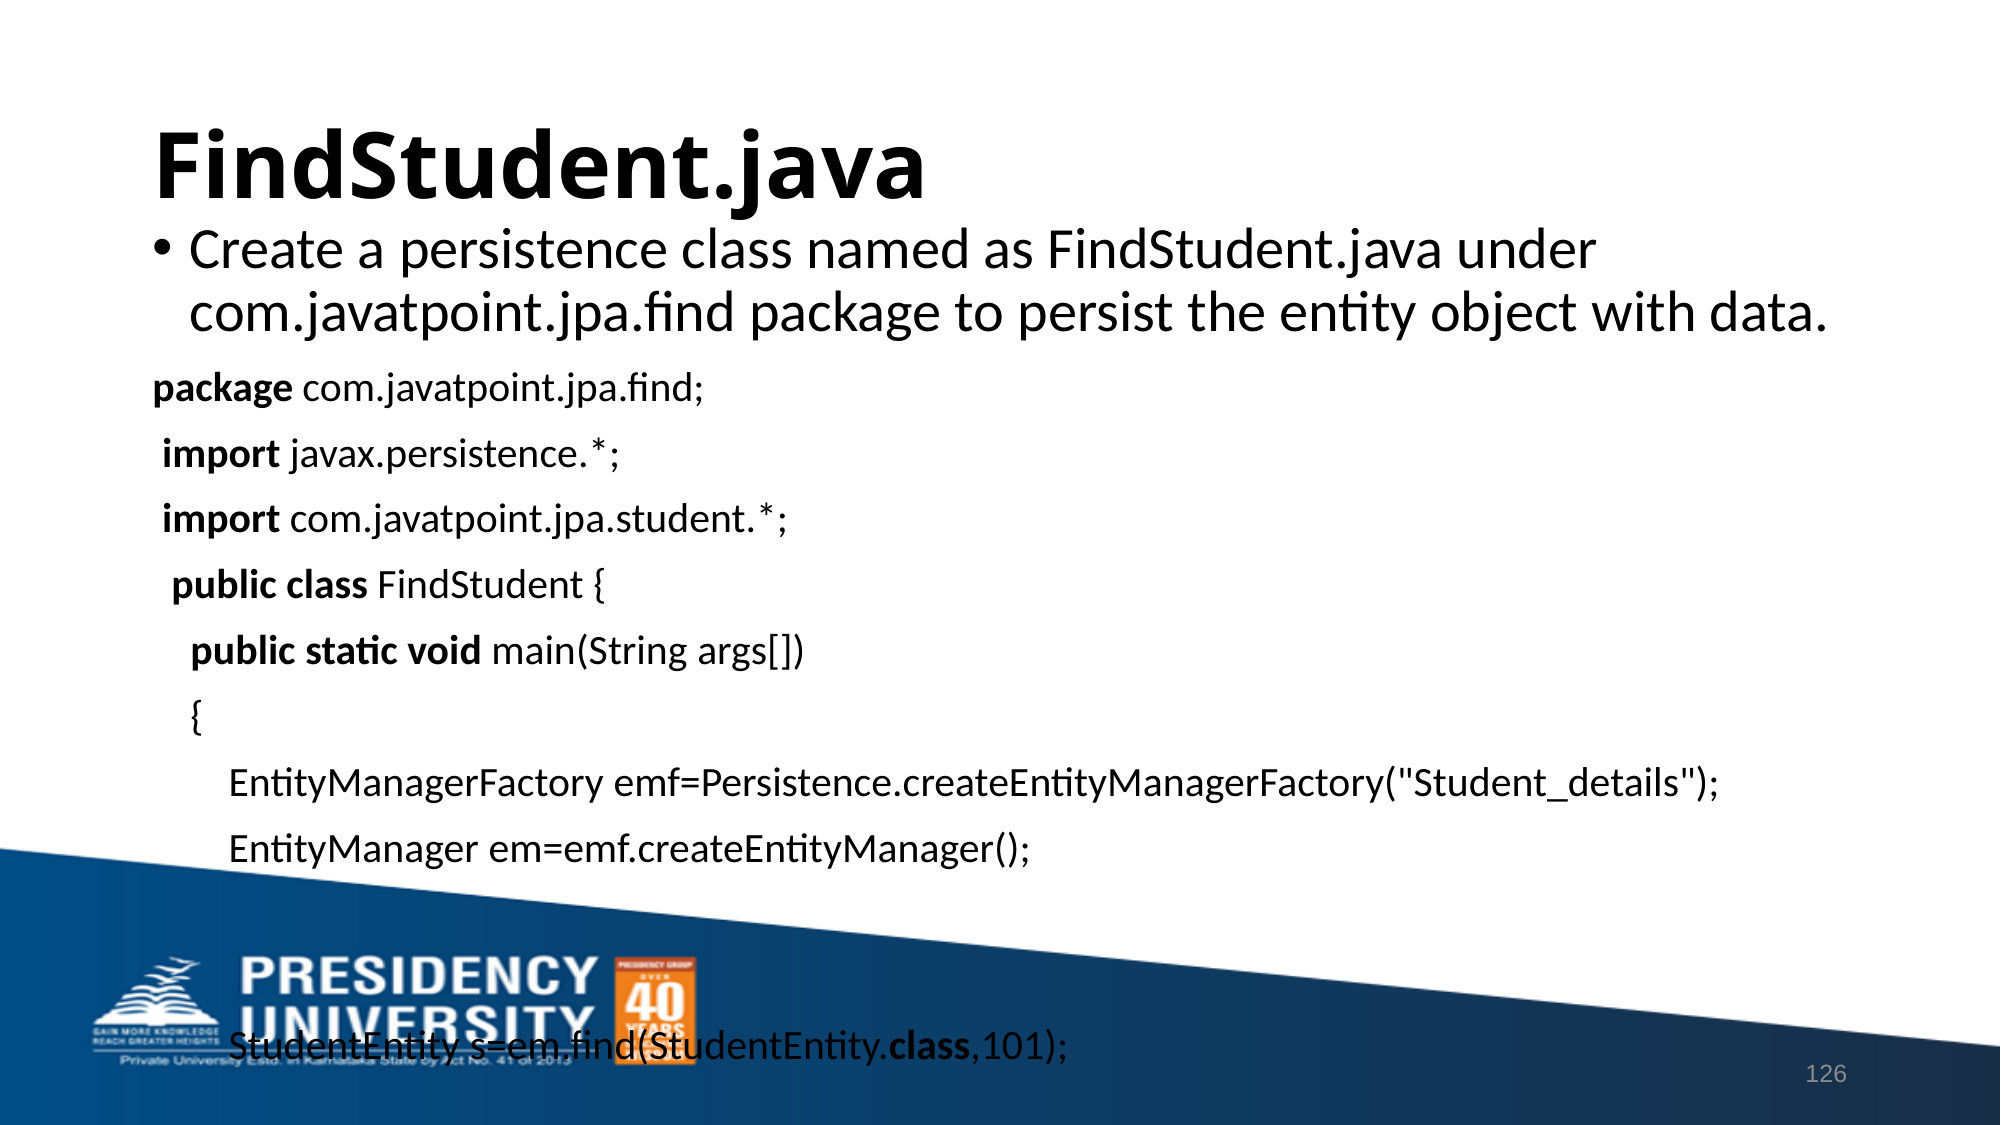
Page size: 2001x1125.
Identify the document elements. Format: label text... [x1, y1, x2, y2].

picture [0, 845, 2000, 1125]
list Create a persistence class named as FindStudent.java under com.javatpoint.jpa.find package to persist the entity object with data. package com.javatpoint.jpa.find; import javax.persistence.*; import com.javatpoint.jpa.student.*; public class FindStudent { public static void main(String args[]) { EntityManagerFactory emf=Persistence.createEntityManagerFactory("Student_details"); EntityManager em=emf.createEntityManager(); StudentEntity s=em.find(StudentEntity.class,101); System.out.println("Student id = "+s.getS_id()); System.out.println("Student Name = "+s.getS_name()); System.out.println("Student Age = "+s.getS_age()); } } [137, 210, 1863, 1014]
title FindStudent.java [137, 59, 1863, 210]
slide_number 126 [1412, 1042, 1863, 1103]
